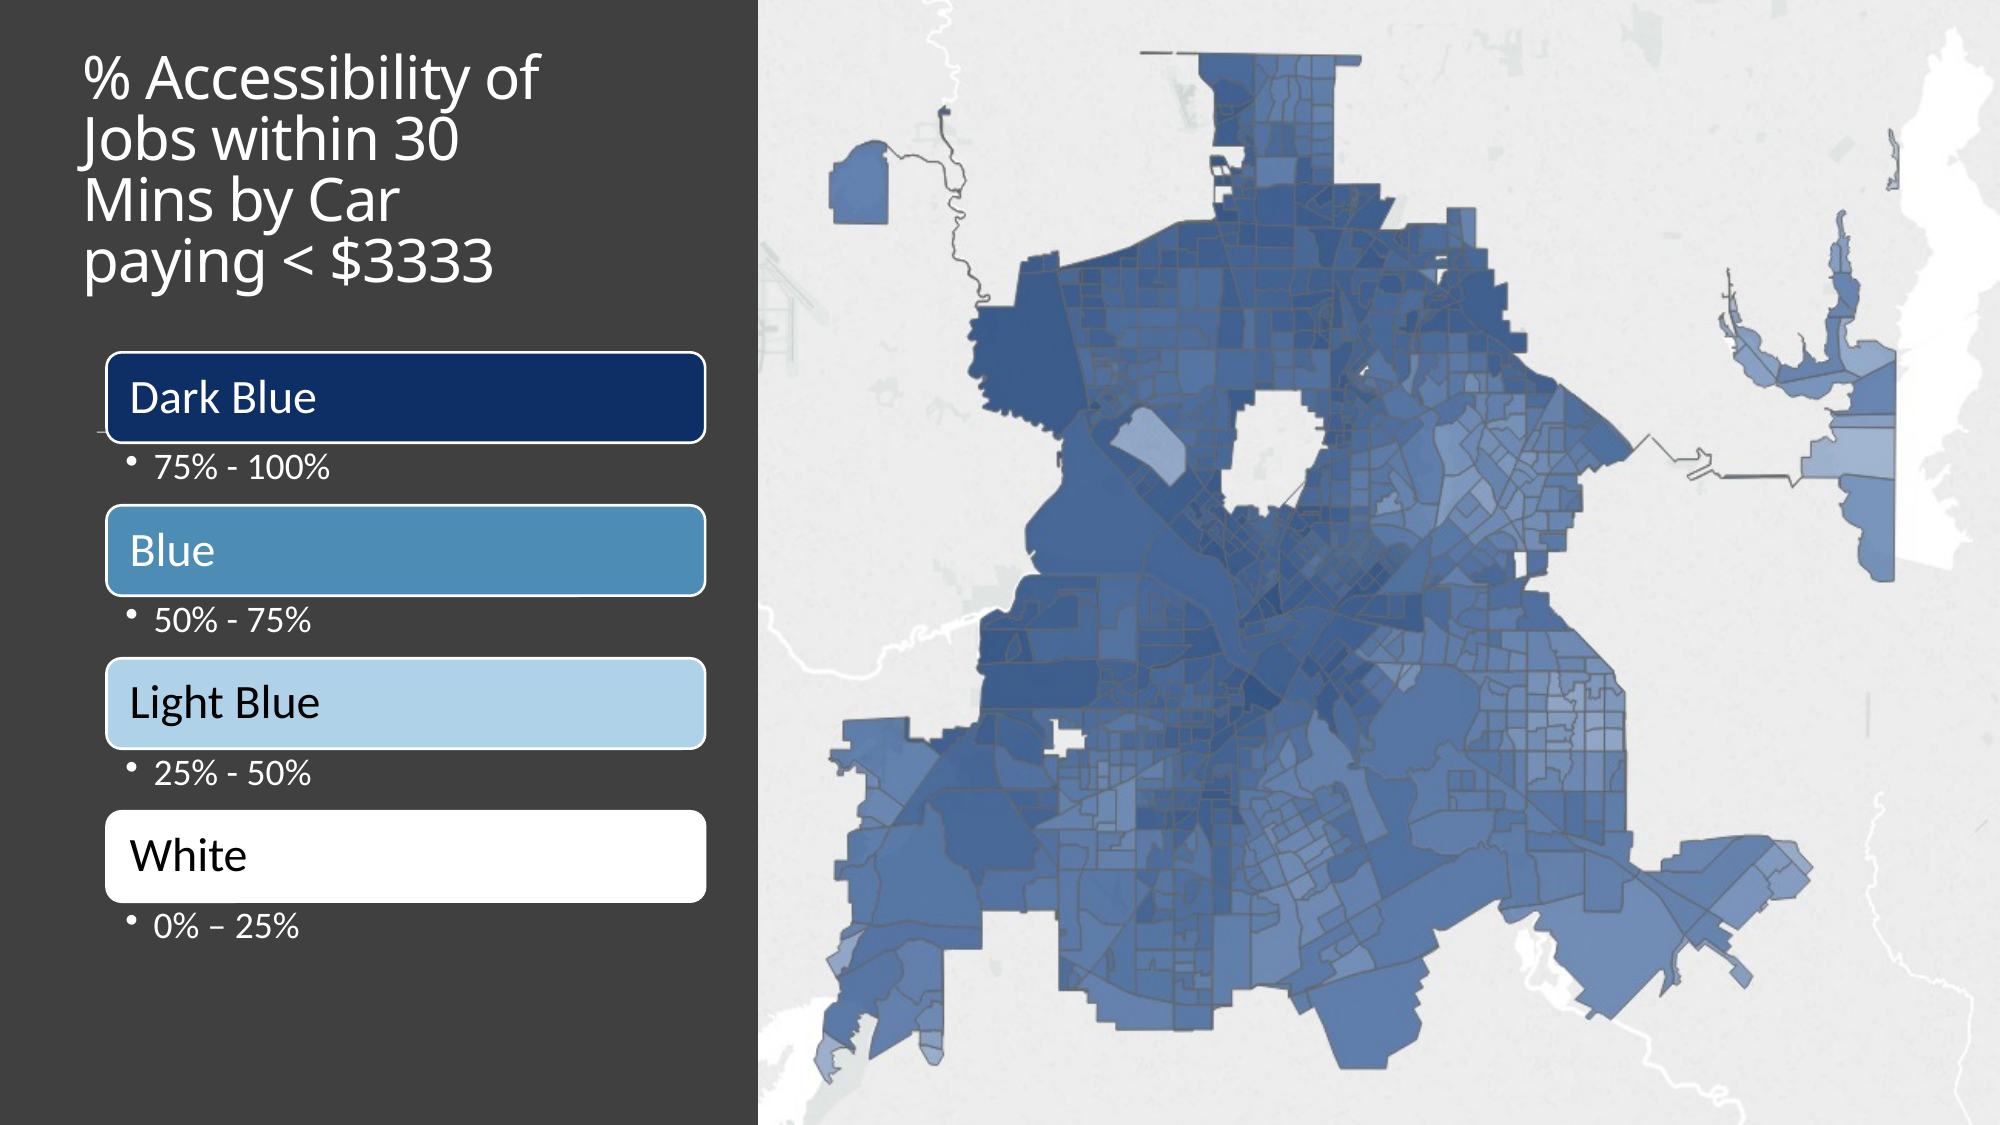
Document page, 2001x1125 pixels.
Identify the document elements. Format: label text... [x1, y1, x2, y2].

text_box [0, 0, 757, 1125]
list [105, 349, 706, 968]
picture [757, 0, 2000, 1125]
title % Accessibility of Jobs within 30 Mins by Car paying < $3333 [67, 38, 577, 303]
